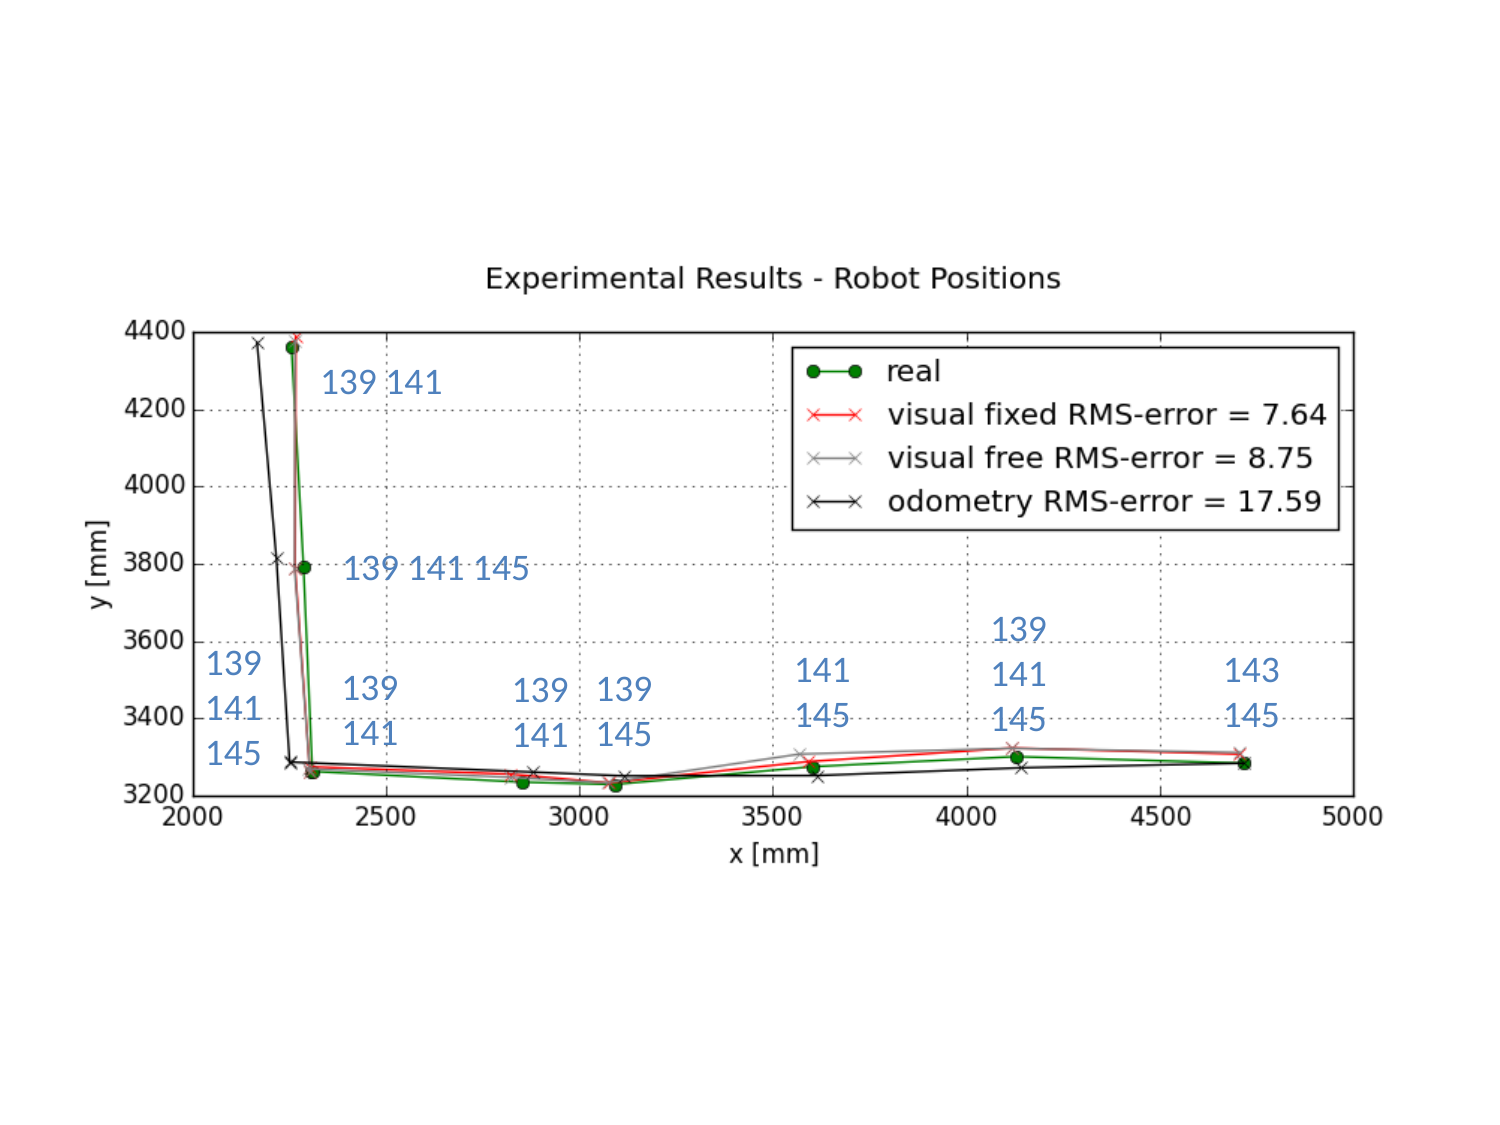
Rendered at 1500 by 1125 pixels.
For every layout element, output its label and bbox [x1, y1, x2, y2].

picture [5, 189, 1500, 939]
